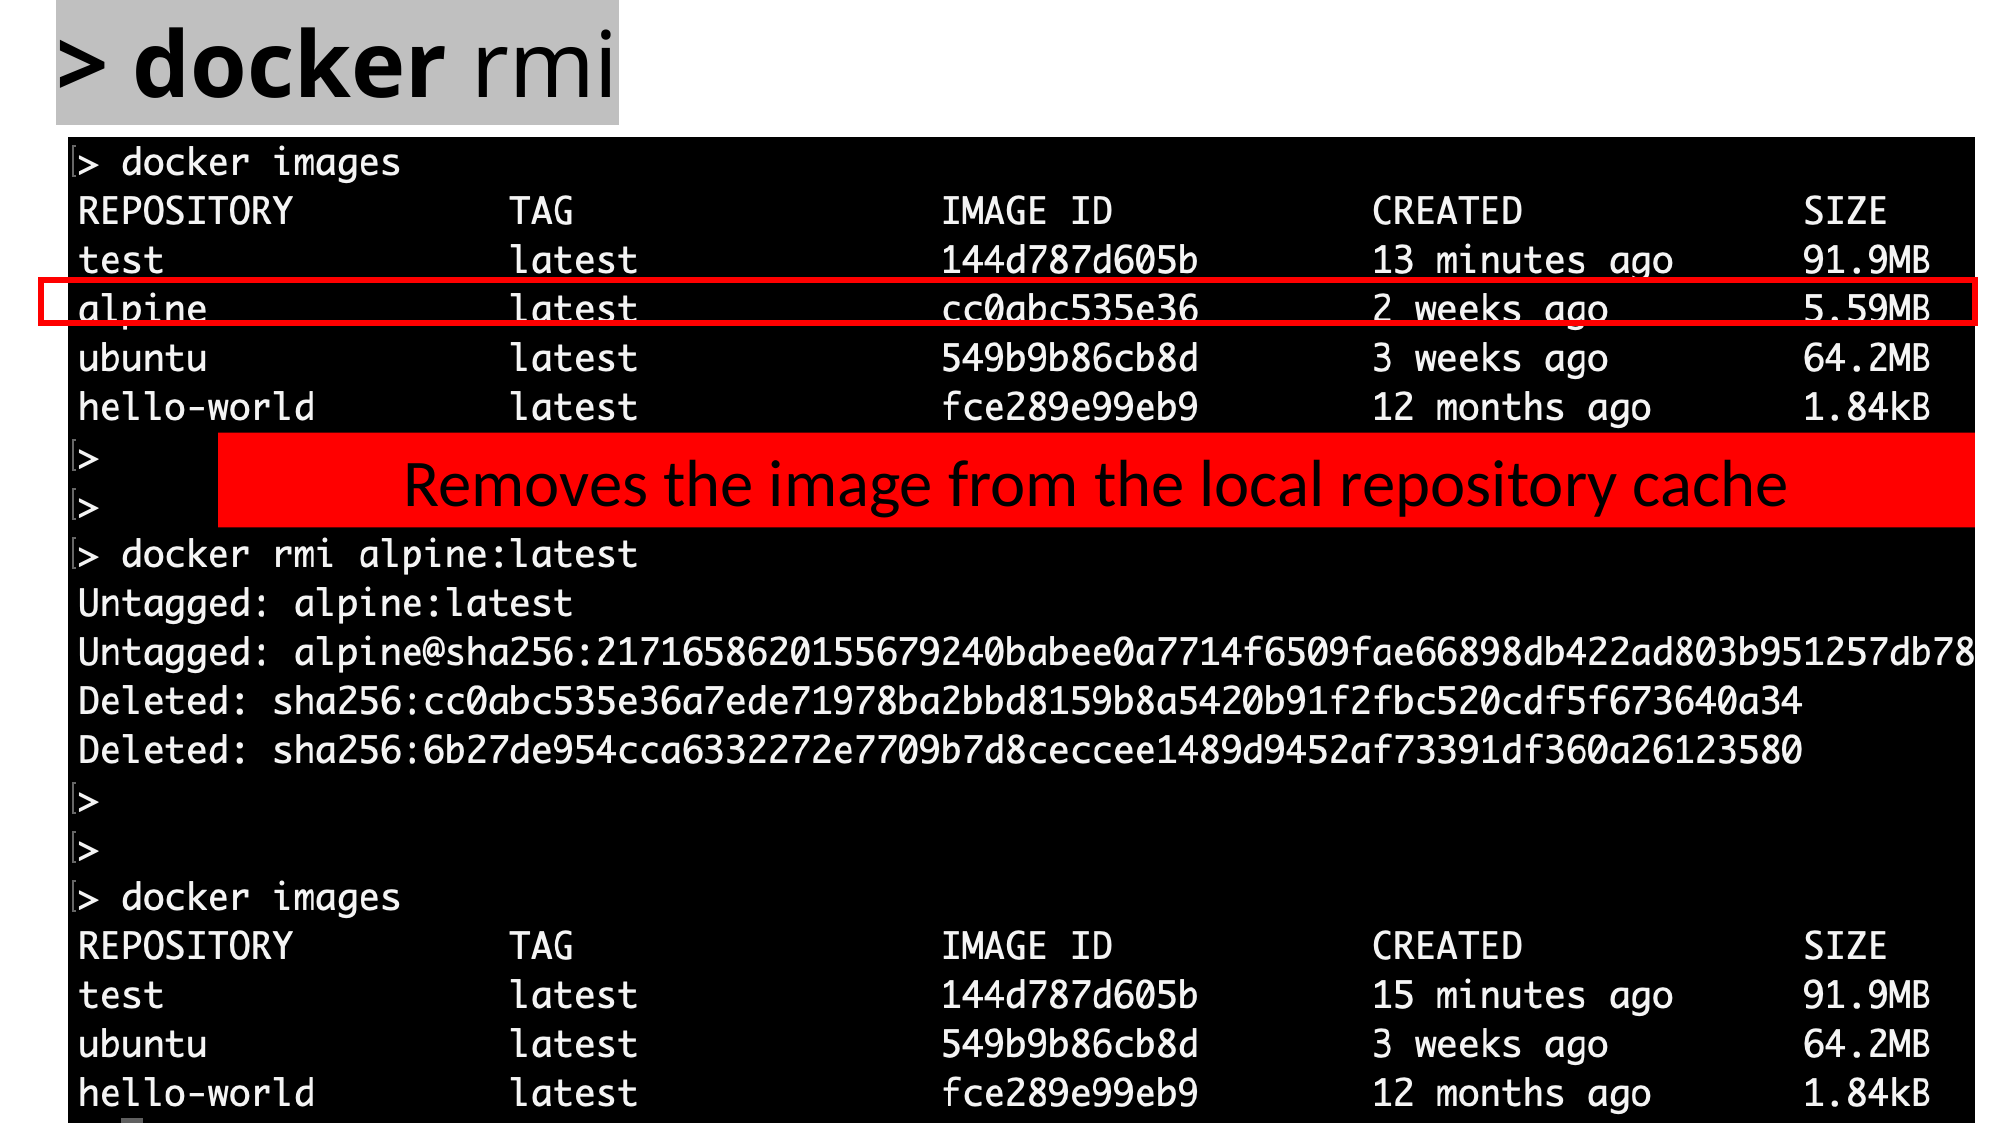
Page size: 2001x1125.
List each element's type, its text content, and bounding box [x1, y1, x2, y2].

picture [68, 137, 1975, 1123]
title > docker rmi [41, 0, 1767, 140]
text_box [40, 279, 68, 324]
